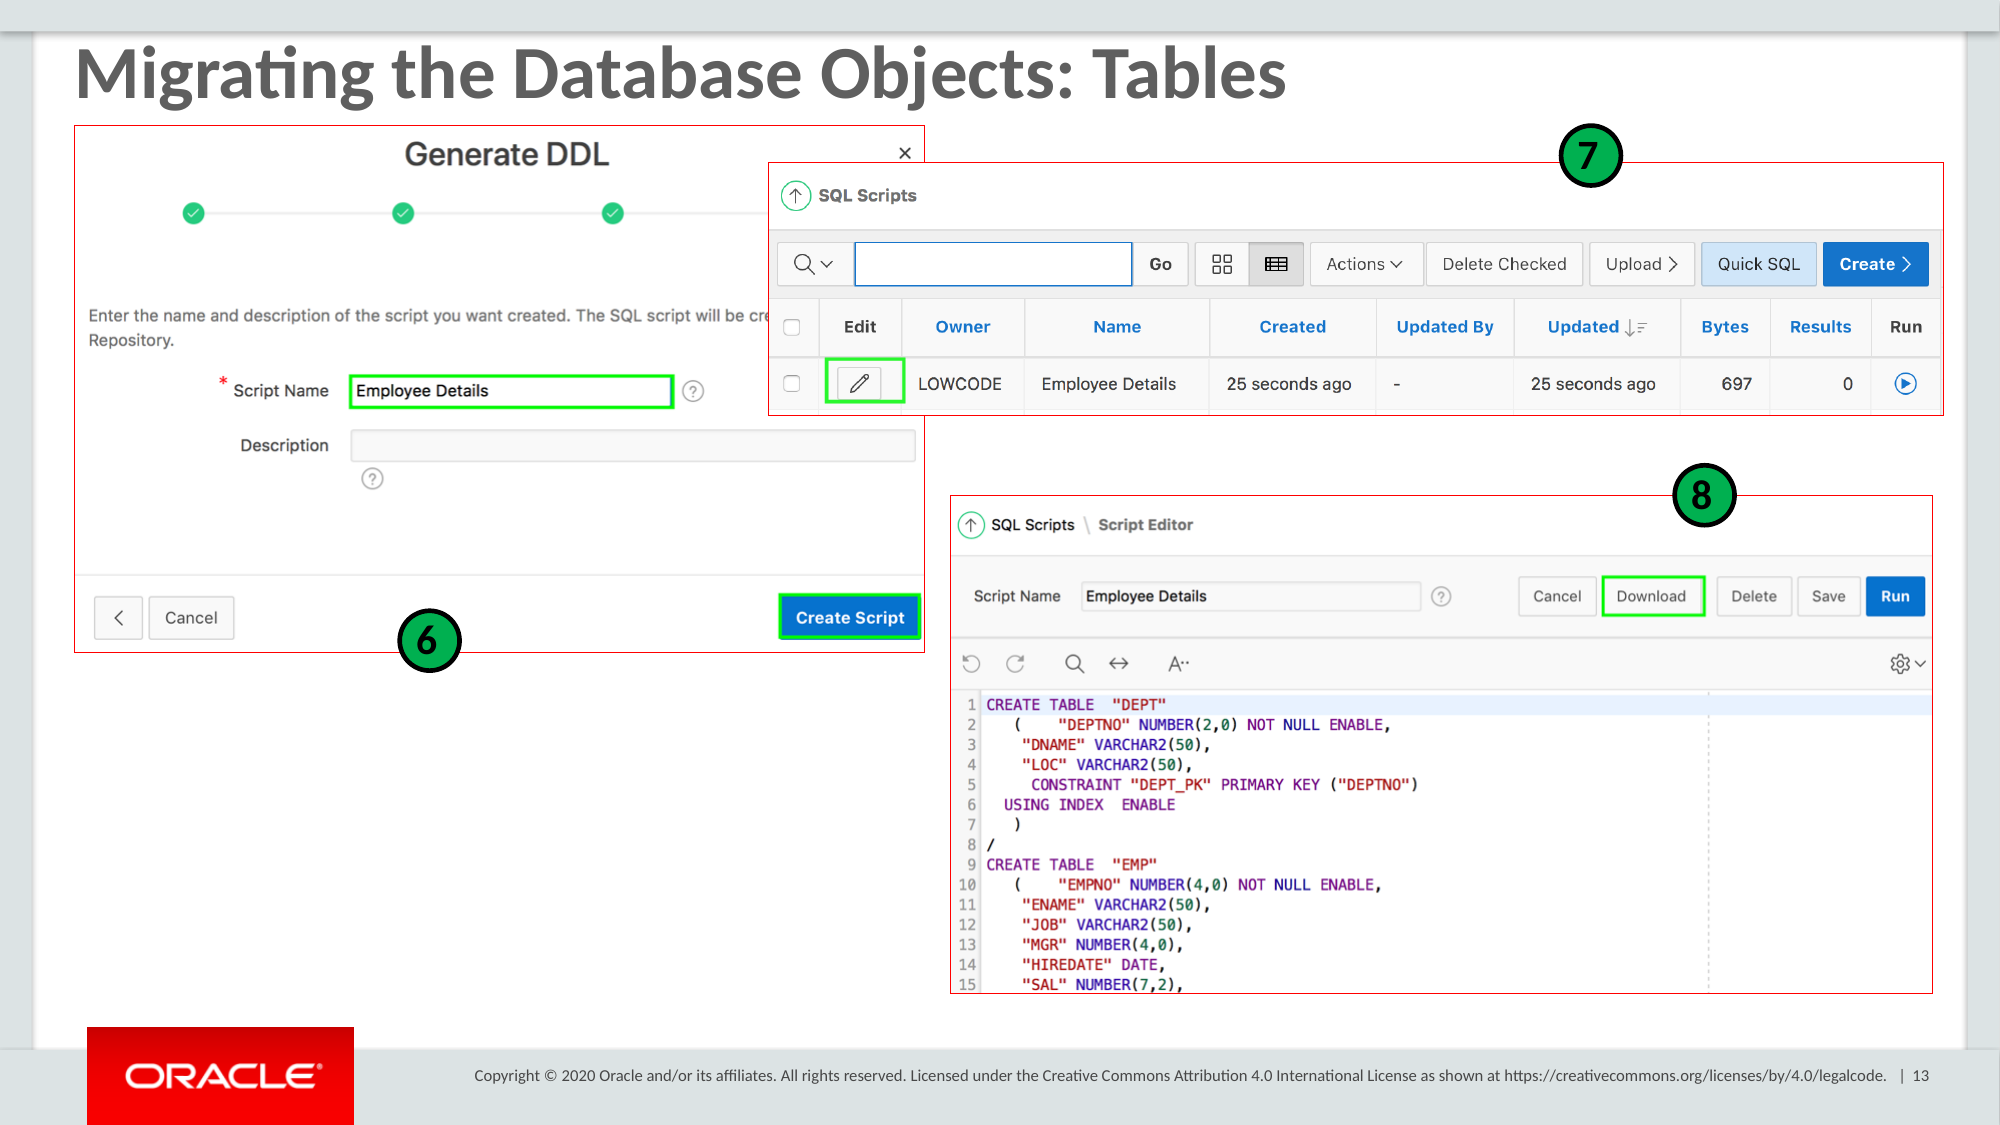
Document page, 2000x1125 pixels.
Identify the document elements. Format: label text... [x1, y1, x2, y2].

title Migrating the Database Objects: Tables [74, 66, 1913, 113]
text_box 6 [406, 660, 453, 671]
text_box 8 [1674, 465, 1735, 494]
text_box 7 [1561, 125, 1621, 160]
picture [87, 1027, 354, 1125]
picture [950, 495, 1933, 994]
picture [74, 125, 1944, 653]
